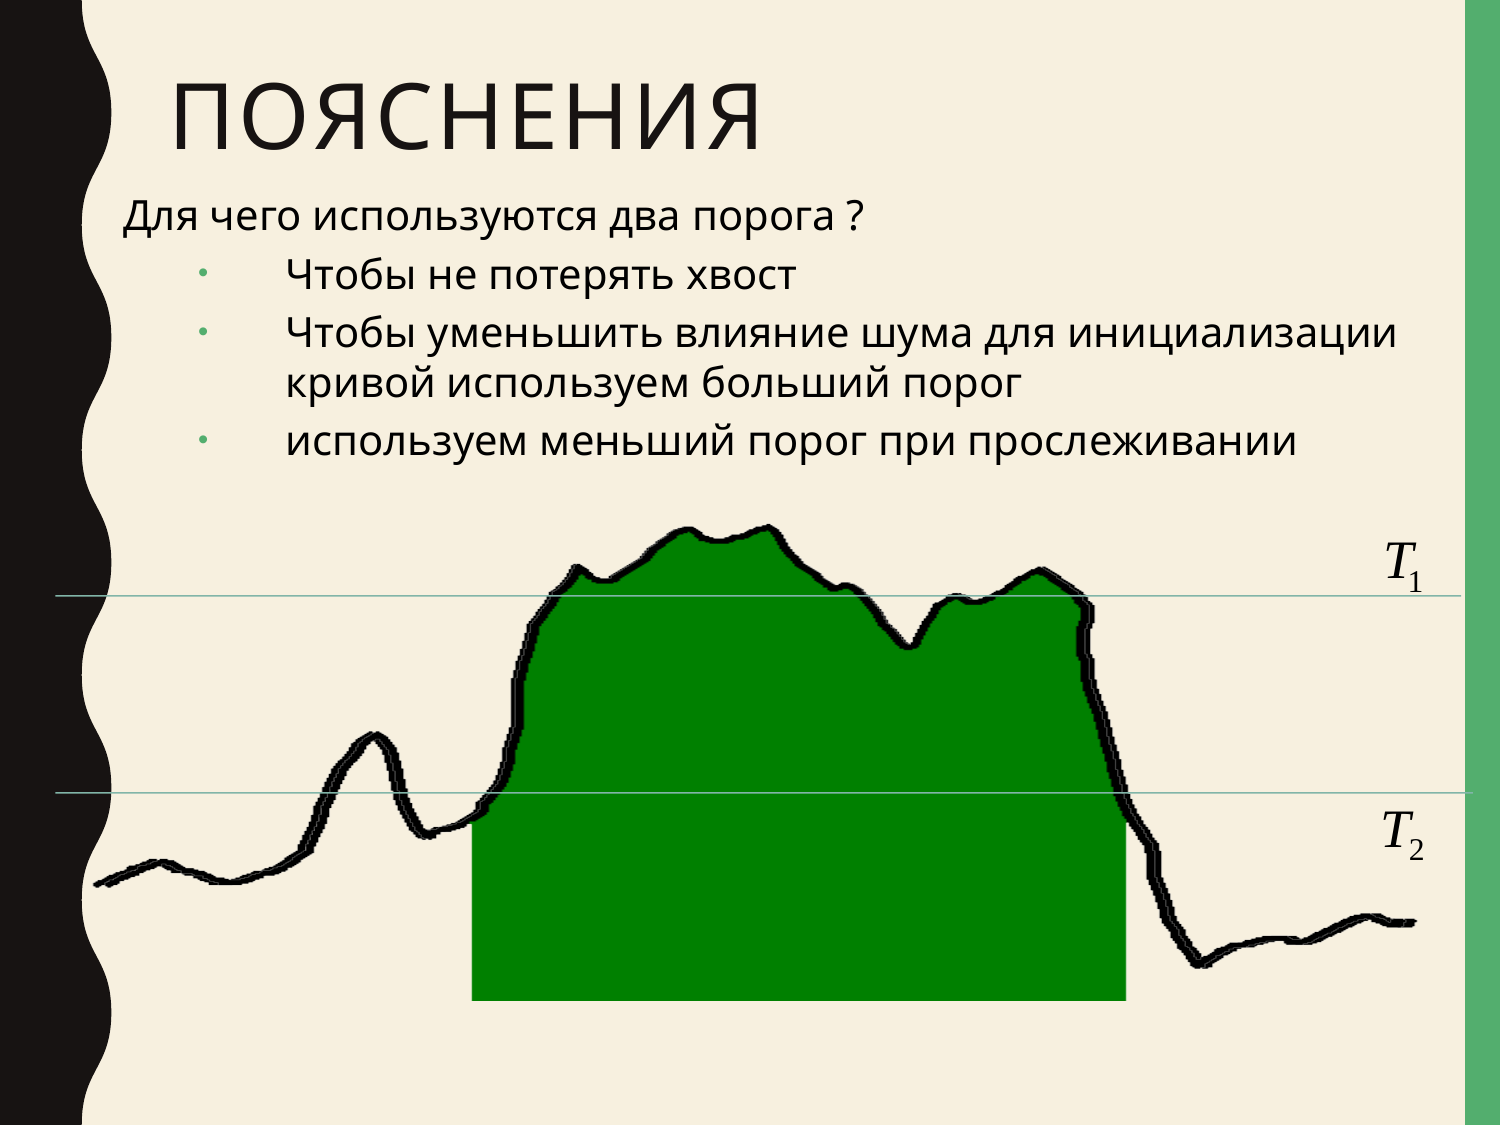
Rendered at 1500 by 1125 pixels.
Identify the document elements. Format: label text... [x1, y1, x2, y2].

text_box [55, 524, 1462, 602]
picture [89, 602, 1449, 792]
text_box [55, 792, 1473, 870]
picture [89, 515, 1449, 524]
text_box [125, 349, 1363, 415]
title Пояснения [154, 62, 1407, 308]
picture [89, 870, 1449, 1001]
